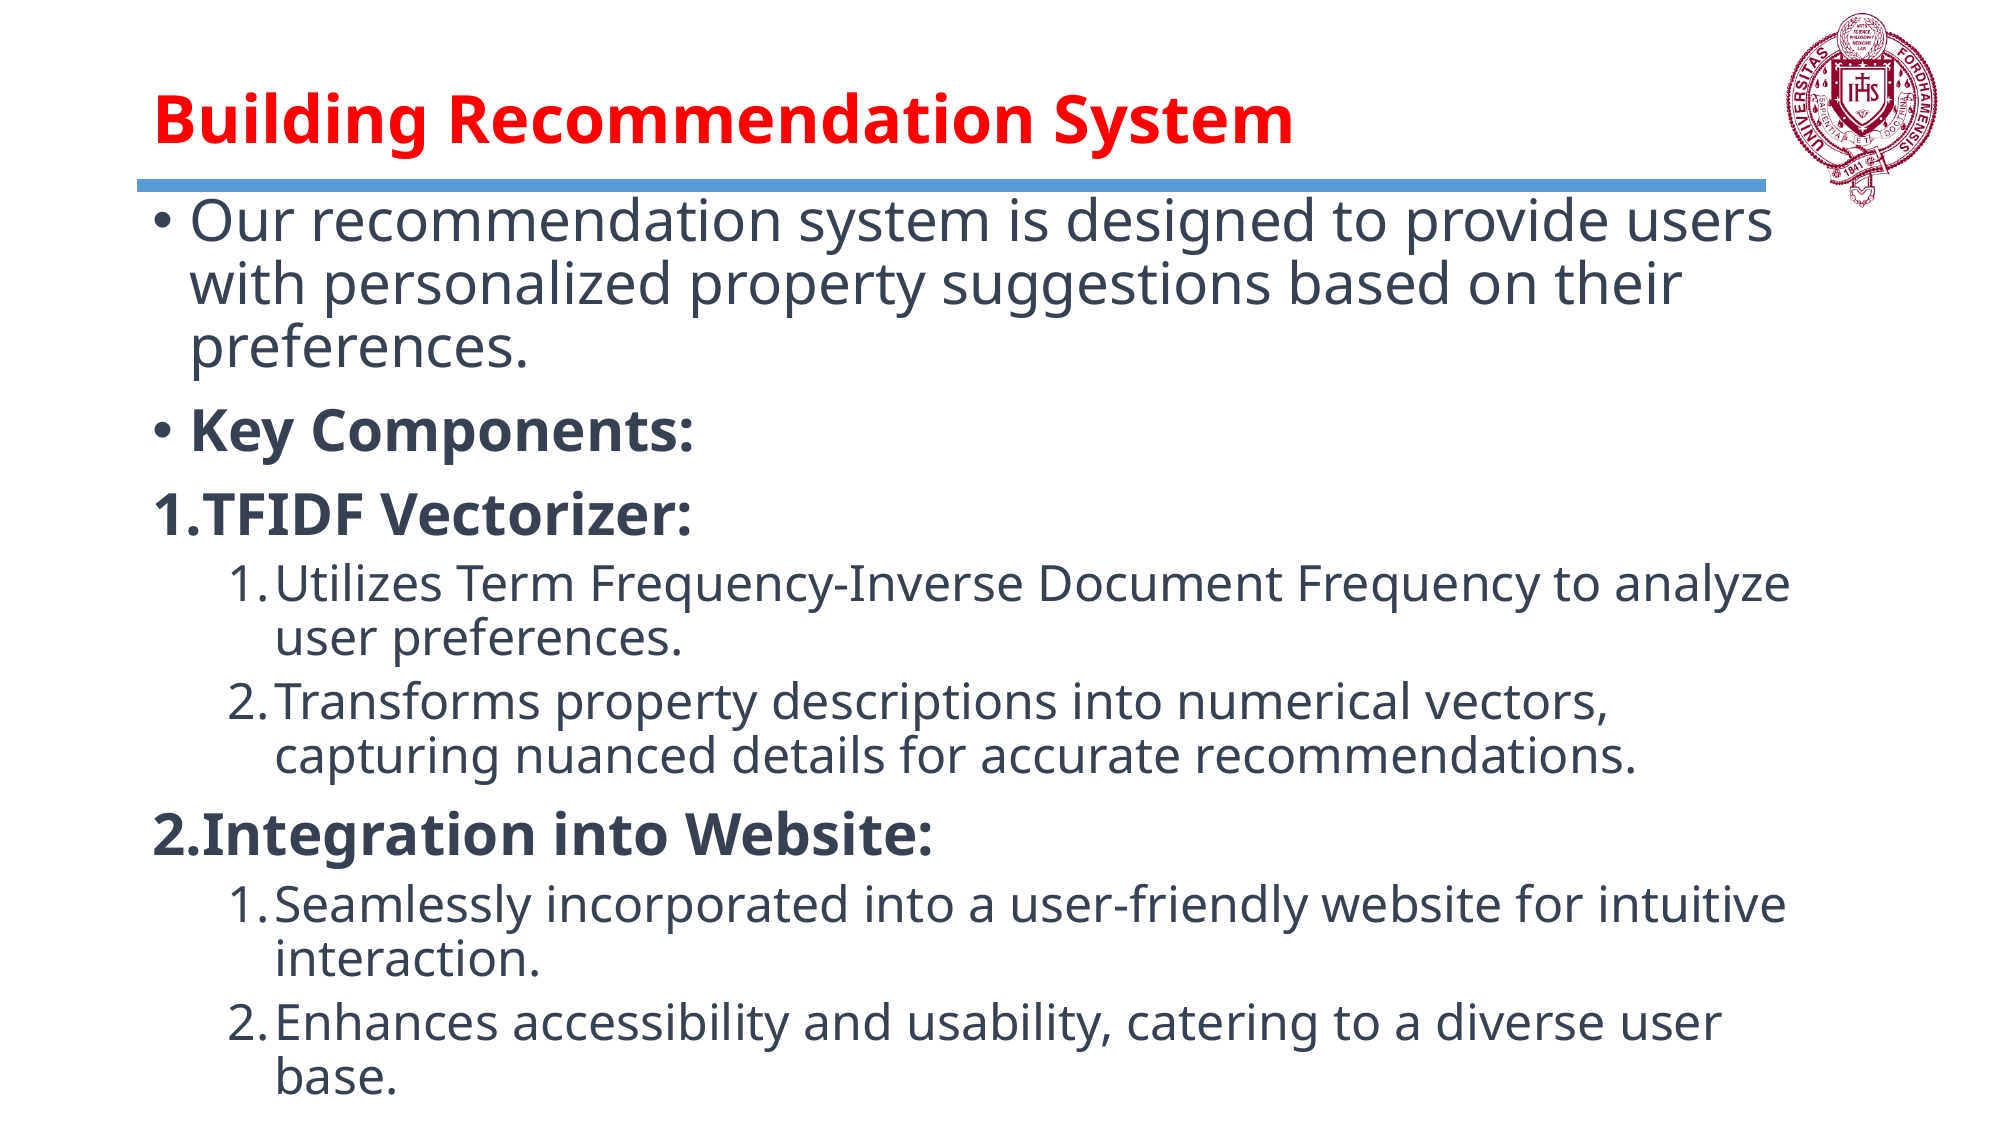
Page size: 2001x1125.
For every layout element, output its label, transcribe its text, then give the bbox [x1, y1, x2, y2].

picture [1781, 9, 1944, 215]
title Building Recommendation System [137, 59, 1781, 184]
list Our recommendation system is designed to provide users with personalized property suggestions based on their preferences. Key Components: TFIDF Vectorizer: Utilizes Term Frequency-Inverse Document Frequency to analyze user preferences. Transforms property descriptions into numerical vectors, capturing nuanced details for accurate recommendations. Integration into Website: Seamlessly incorporated into a user-friendly website for intuitive interaction. Enhances accessibility and usability, catering to a diverse user base. [137, 184, 1863, 1014]
